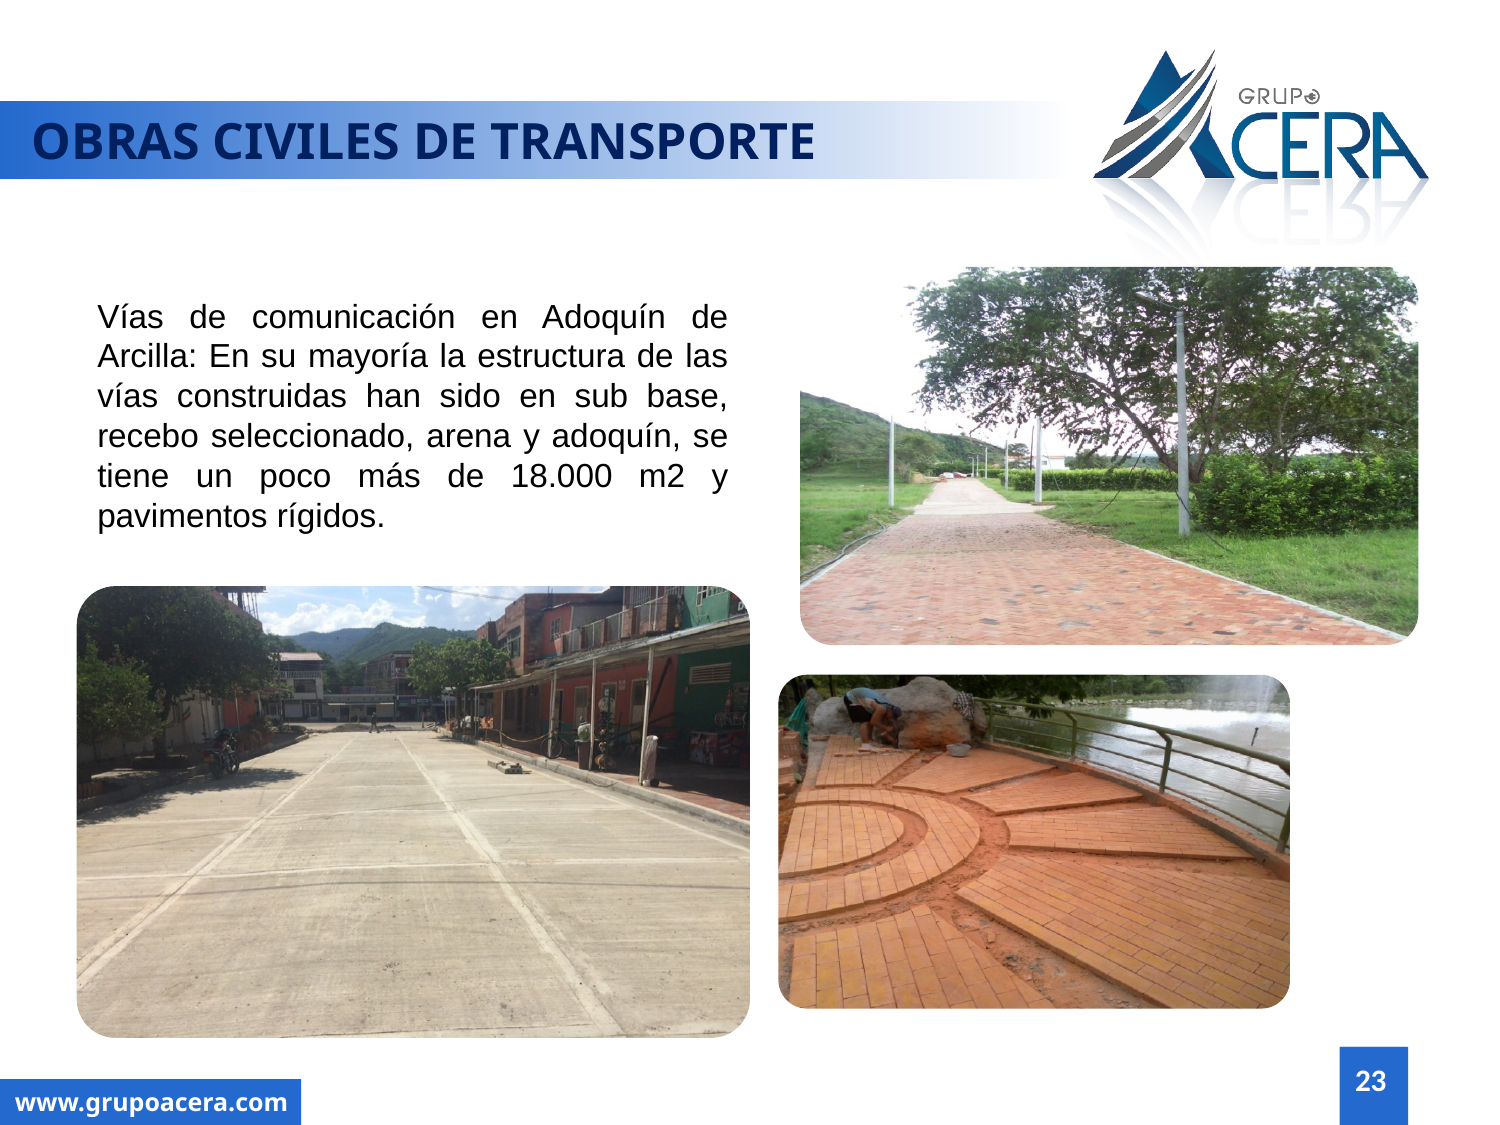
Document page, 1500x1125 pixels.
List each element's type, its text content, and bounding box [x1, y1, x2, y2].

picture [0, 101, 1071, 180]
picture [76, 585, 751, 1039]
text_box [1337, 1045, 1409, 1125]
text_box 23 [1340, 1052, 1402, 1105]
picture [778, 674, 1291, 1009]
text_box Vías de comunicación en Adoquín de Arcilla: En su mayoría la estructura de las vías construidas han sido en sub base, recebo seleccionado, arena y adoquín, se tiene un poco más de 18.000 m2 y pavimentos rígidos. [82, 287, 745, 542]
text_box www.grupoacera.com [0, 1079, 313, 1124]
picture [799, 49, 1430, 646]
